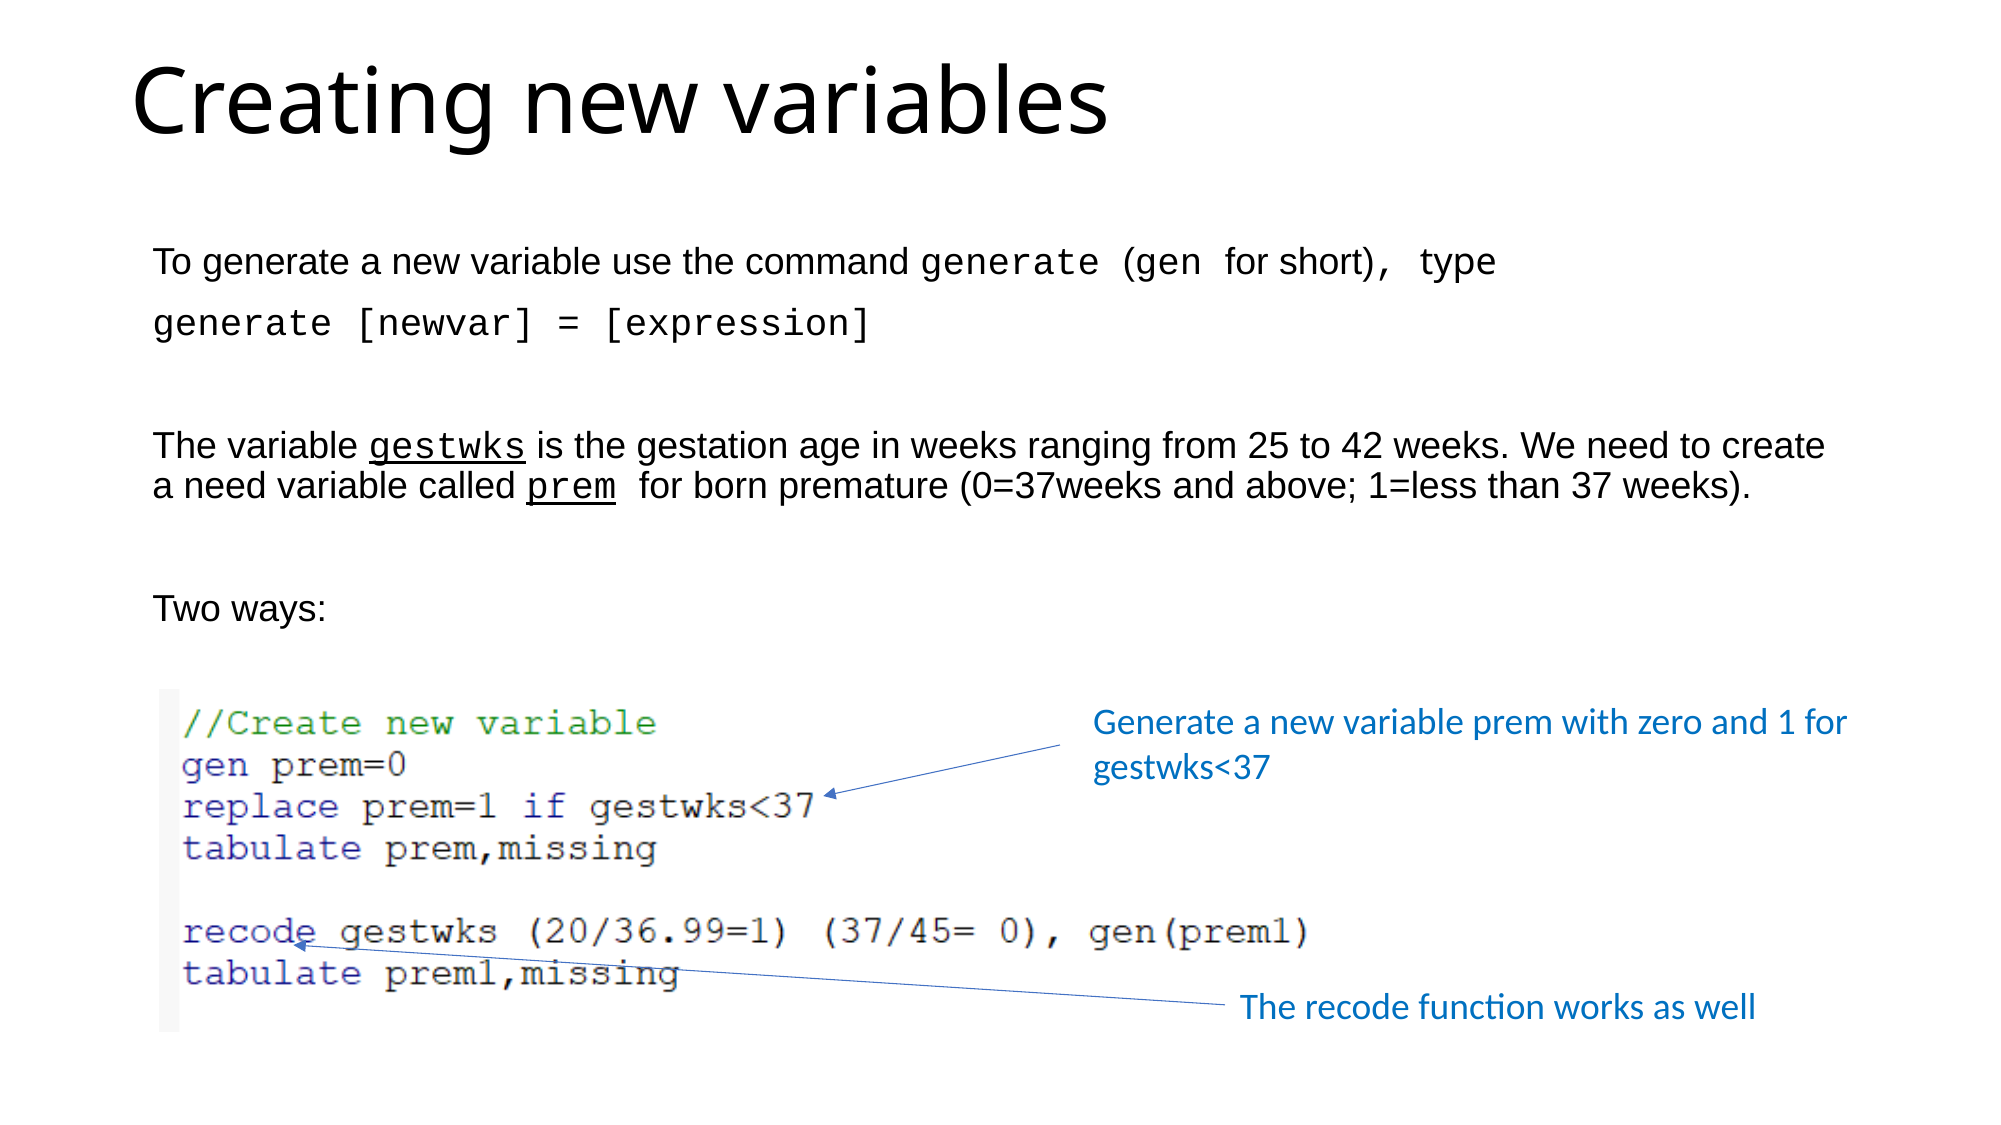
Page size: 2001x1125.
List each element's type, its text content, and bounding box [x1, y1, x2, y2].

list To generate a new variable use the command generate (gen for short), type generate [newvar] = [expression] The variable gestwks is the gestation age in weeks ranging from 25 to 42 weeks. We need to create a need variable called prem for born premature (0=37weeks and above; 1=less than 37 weeks). Two ways: [137, 234, 1863, 1014]
title Creating new variables [115, 23, 1841, 185]
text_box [293, 944, 1225, 1006]
picture [159, 689, 1955, 1032]
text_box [823, 744, 1060, 796]
